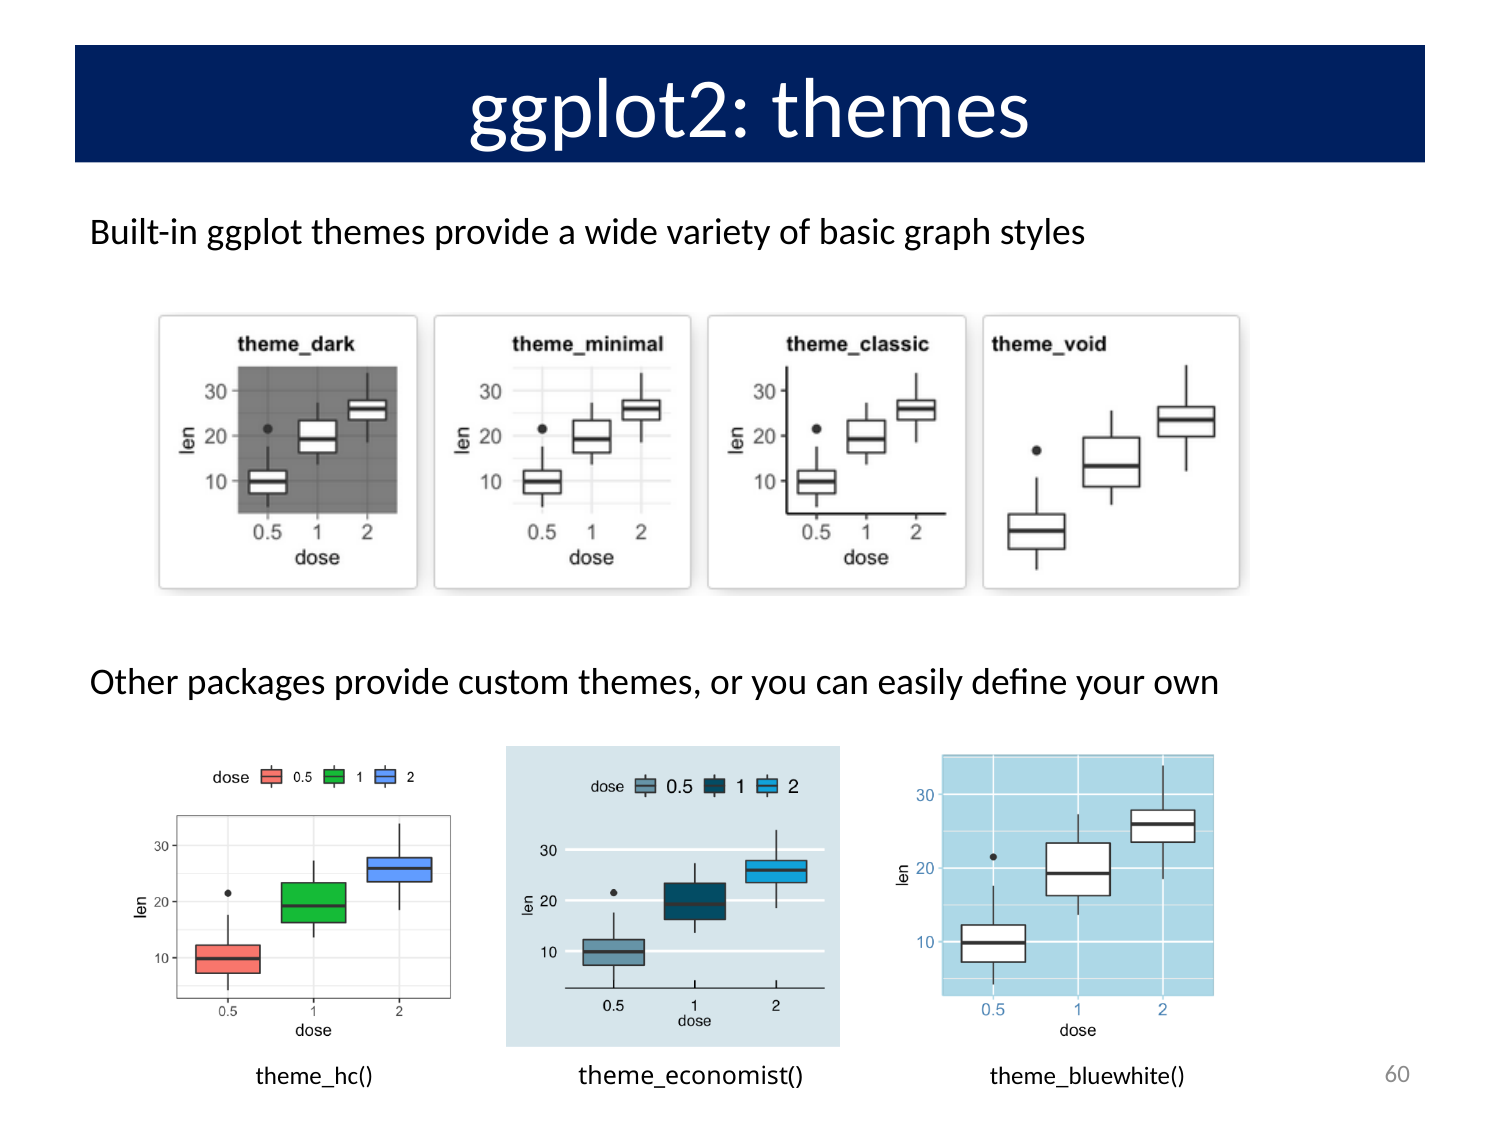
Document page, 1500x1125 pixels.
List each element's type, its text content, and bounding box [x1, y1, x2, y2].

picture [154, 312, 1251, 596]
text_box Other packages provide custom themes, or you can easily define your own [74, 649, 1363, 710]
title ggplot2: themes [75, 45, 1425, 163]
slide_number 60 [1223, 1042, 1425, 1103]
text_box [124, 745, 1222, 1098]
text_box Built-in ggplot themes provide a wide variety of basic graph styles [74, 199, 1425, 260]
